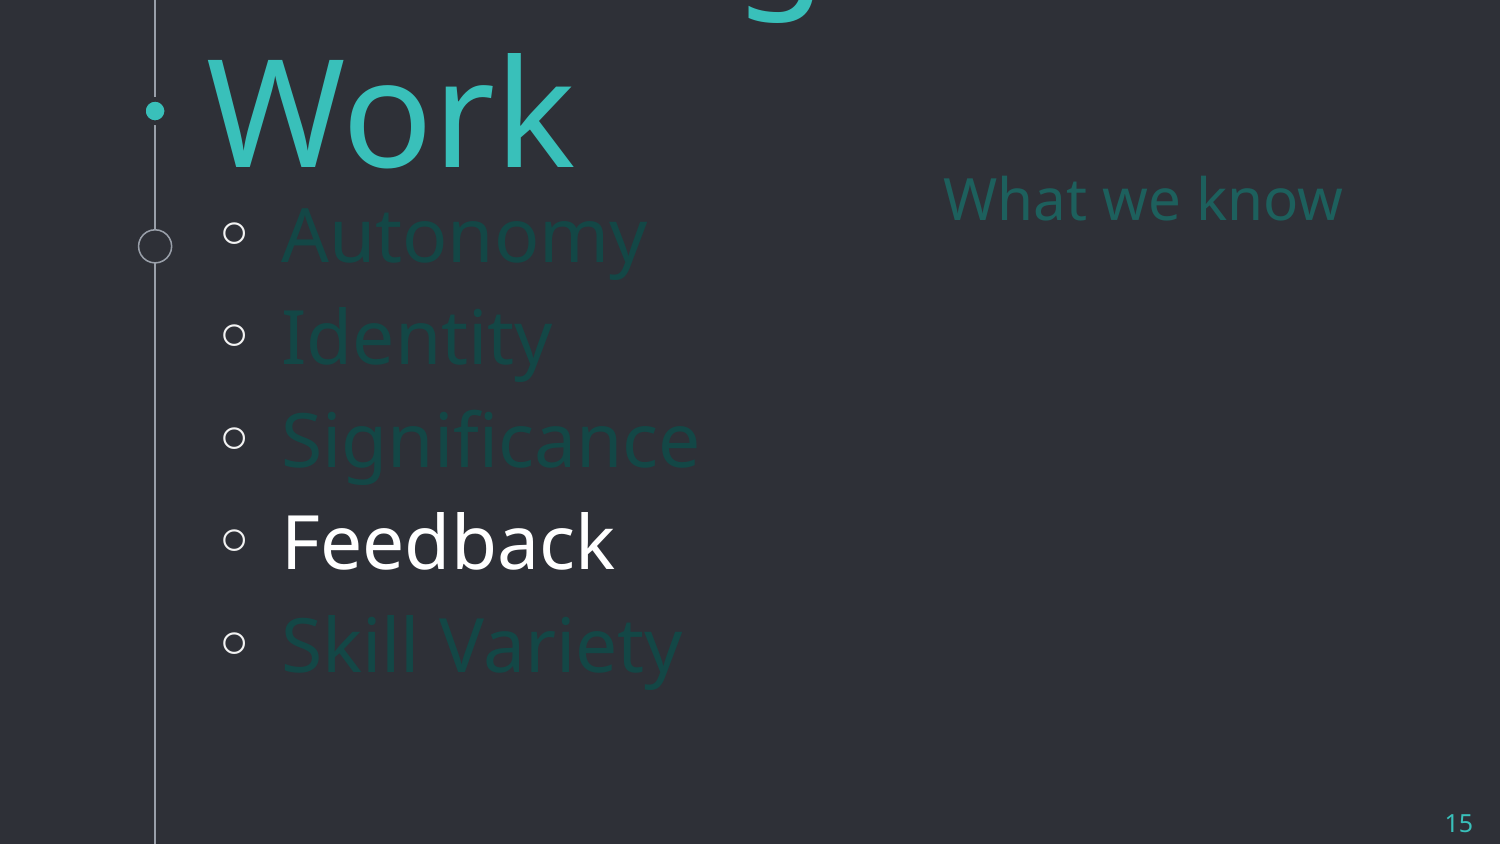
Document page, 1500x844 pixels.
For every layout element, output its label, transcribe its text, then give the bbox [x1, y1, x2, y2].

text_box What we know [928, 190, 1470, 248]
slide_number 15 [1398, 792, 1489, 844]
text_box Meaningful Work [191, 156, 1317, 213]
list Autonomy Identity Significance Feedback Skill Variety [191, 213, 1317, 784]
